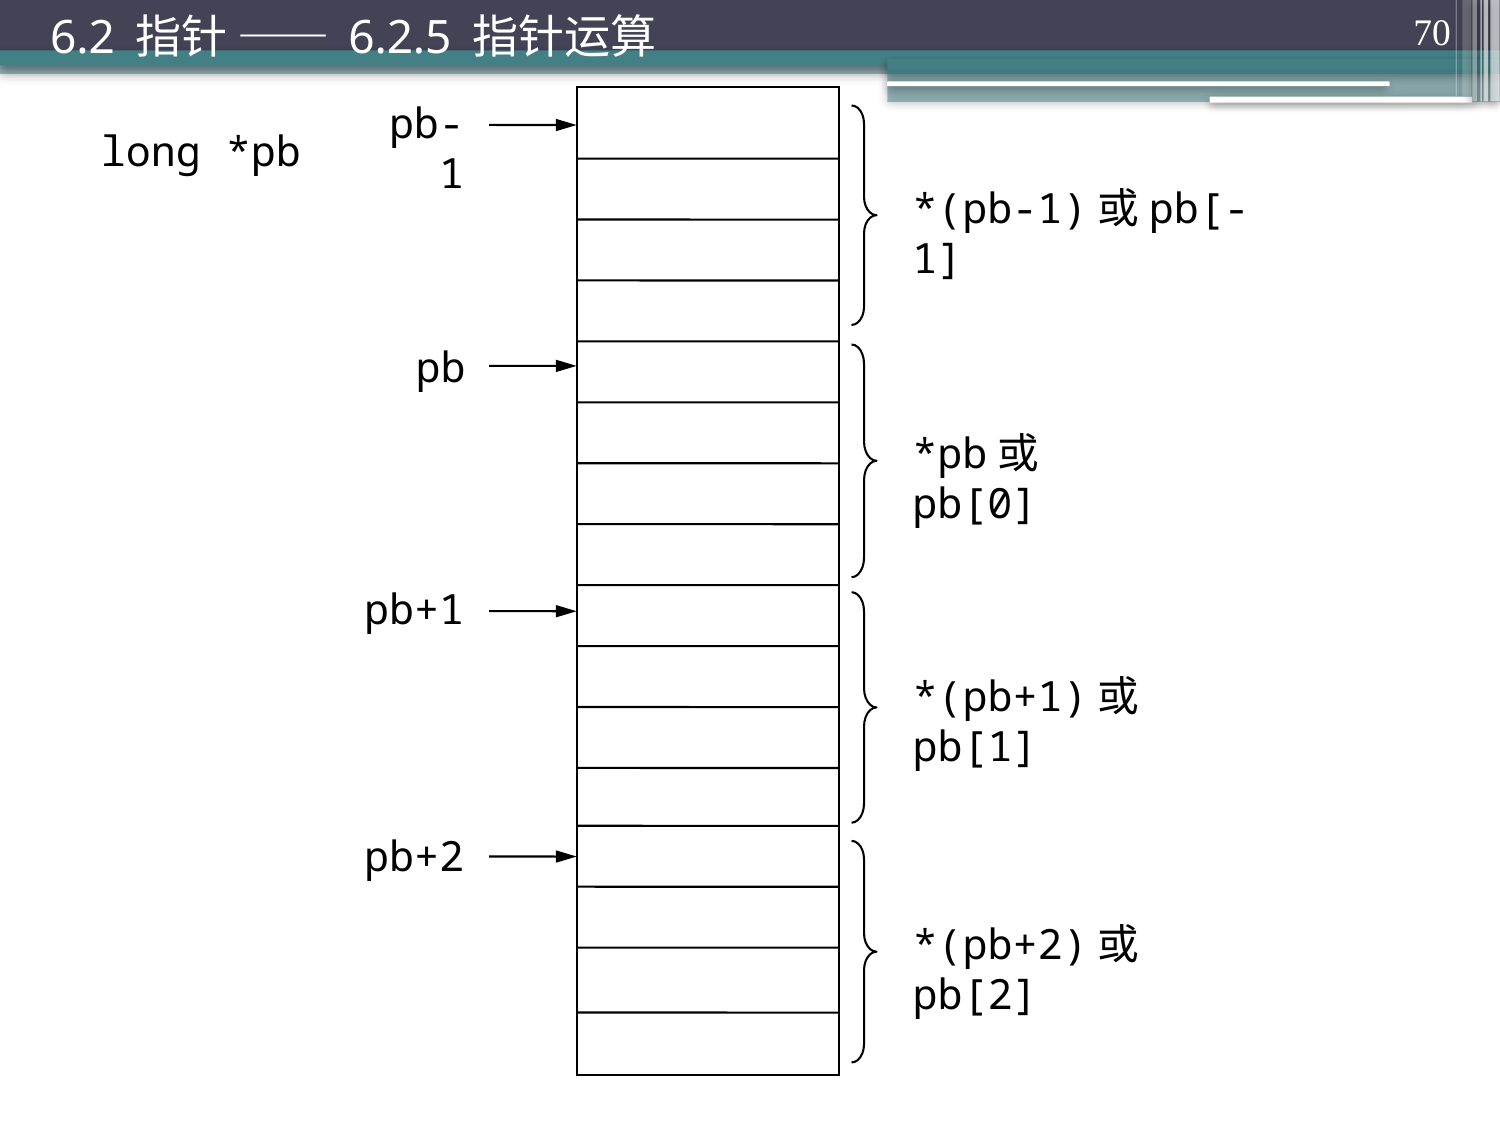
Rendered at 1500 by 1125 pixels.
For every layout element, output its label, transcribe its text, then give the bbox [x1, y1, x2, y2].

slide_number 70 [1340, 0, 1466, 61]
text_box [576, 403, 839, 463]
text_box [576, 159, 839, 219]
text_box [576, 87, 839, 158]
text_box [576, 708, 839, 825]
text_box [489, 118, 577, 132]
text_box [576, 1013, 839, 1075]
text_box *(pb-1)或pb[-1] [897, 174, 1289, 290]
text_box [576, 342, 839, 402]
text_box [851, 840, 877, 1063]
text_box [576, 464, 839, 524]
text_box *(pb+1)或pb[1] [897, 662, 1266, 849]
text_box pb+1 [297, 575, 479, 640]
text_box pb+2 [297, 822, 479, 888]
text_box [489, 605, 577, 618]
text_box [576, 586, 839, 646]
text_box [851, 105, 877, 325]
text_box pb [338, 333, 481, 399]
text_box [489, 359, 577, 373]
text_box [489, 850, 577, 863]
text_box [576, 826, 839, 886]
text_box [851, 592, 877, 823]
text_box [576, 281, 839, 341]
text_box *pb或pb[0] [897, 419, 1184, 534]
text_box *(pb+2)或pb[2] [897, 910, 1278, 1096]
text_box [851, 344, 877, 578]
text_box [576, 220, 839, 280]
text_box long *pb [81, 117, 320, 182]
text_box [576, 948, 839, 1012]
text_box [576, 647, 839, 707]
text_box 6.2 指针 —— 6.2.5 指针运算 [35, 0, 1117, 71]
text_box [576, 887, 839, 947]
text_box [576, 525, 839, 585]
text_box pb-1 [353, 89, 479, 205]
